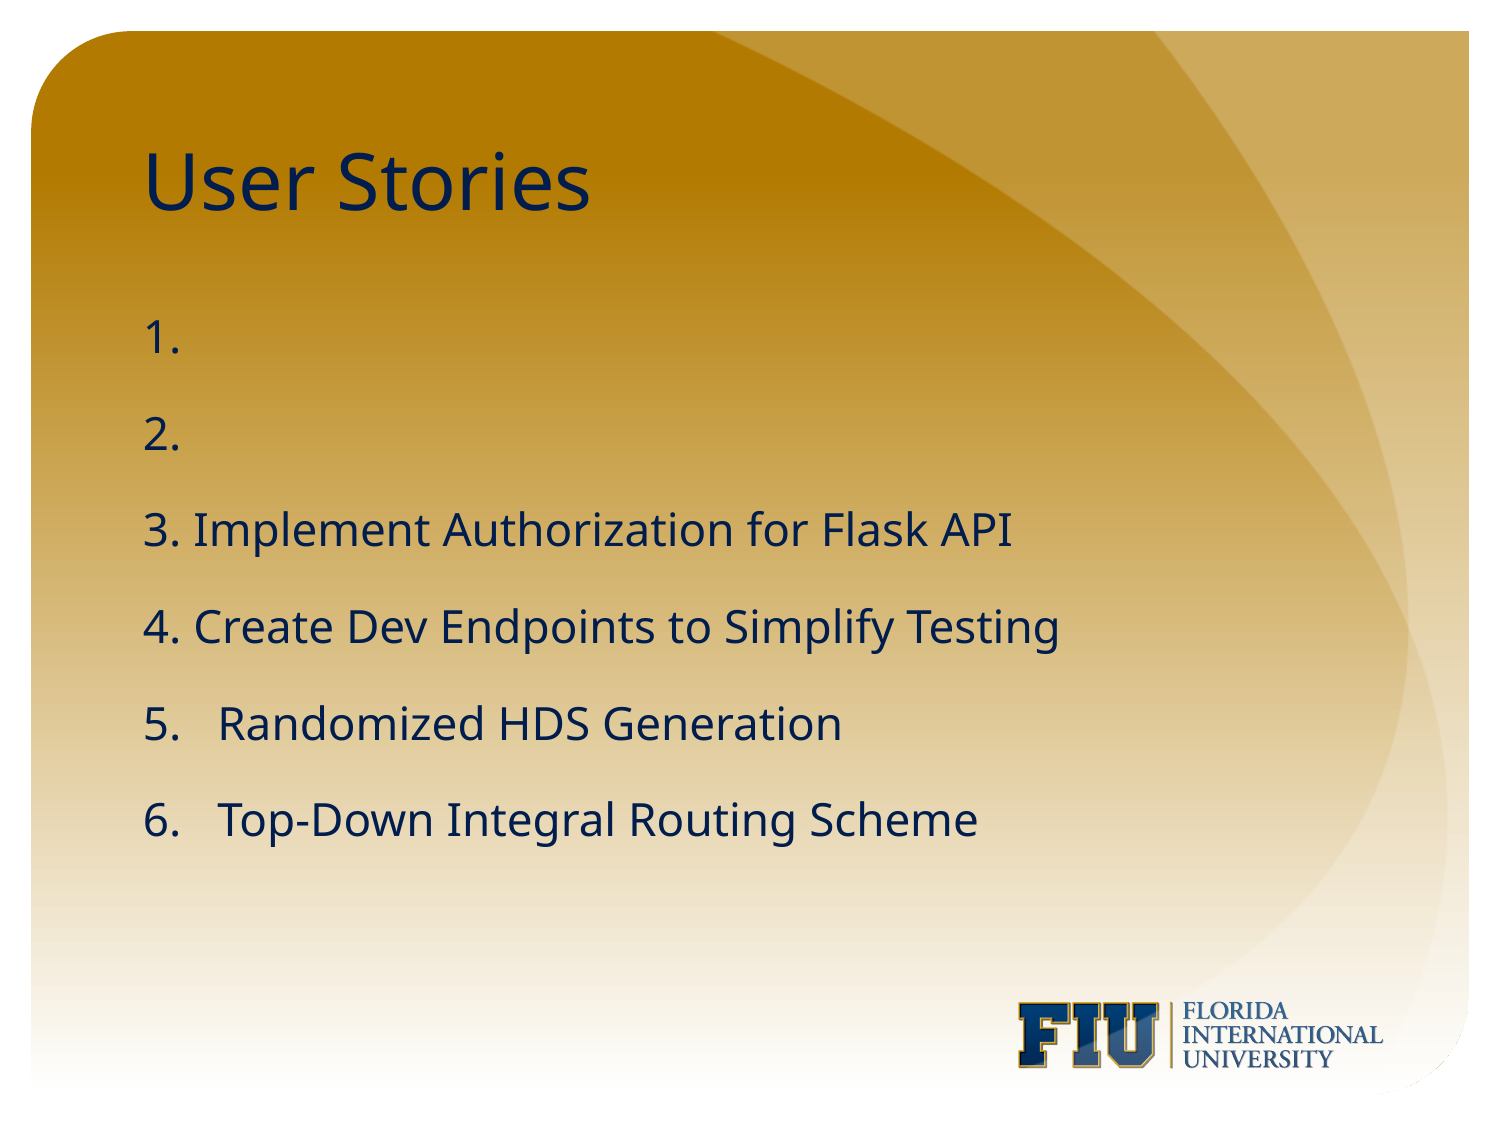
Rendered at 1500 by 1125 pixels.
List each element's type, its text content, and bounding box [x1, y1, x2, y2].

picture [24, 30, 1473, 1094]
list 1. 2. 3. Implement Authorization for Flask API 4. Create Dev Endpoints to Simplify Testing 5. Randomized HDS Generation 6. Top-Down Integral Routing Scheme [127, 299, 1372, 991]
title User Stories [127, 62, 1372, 234]
